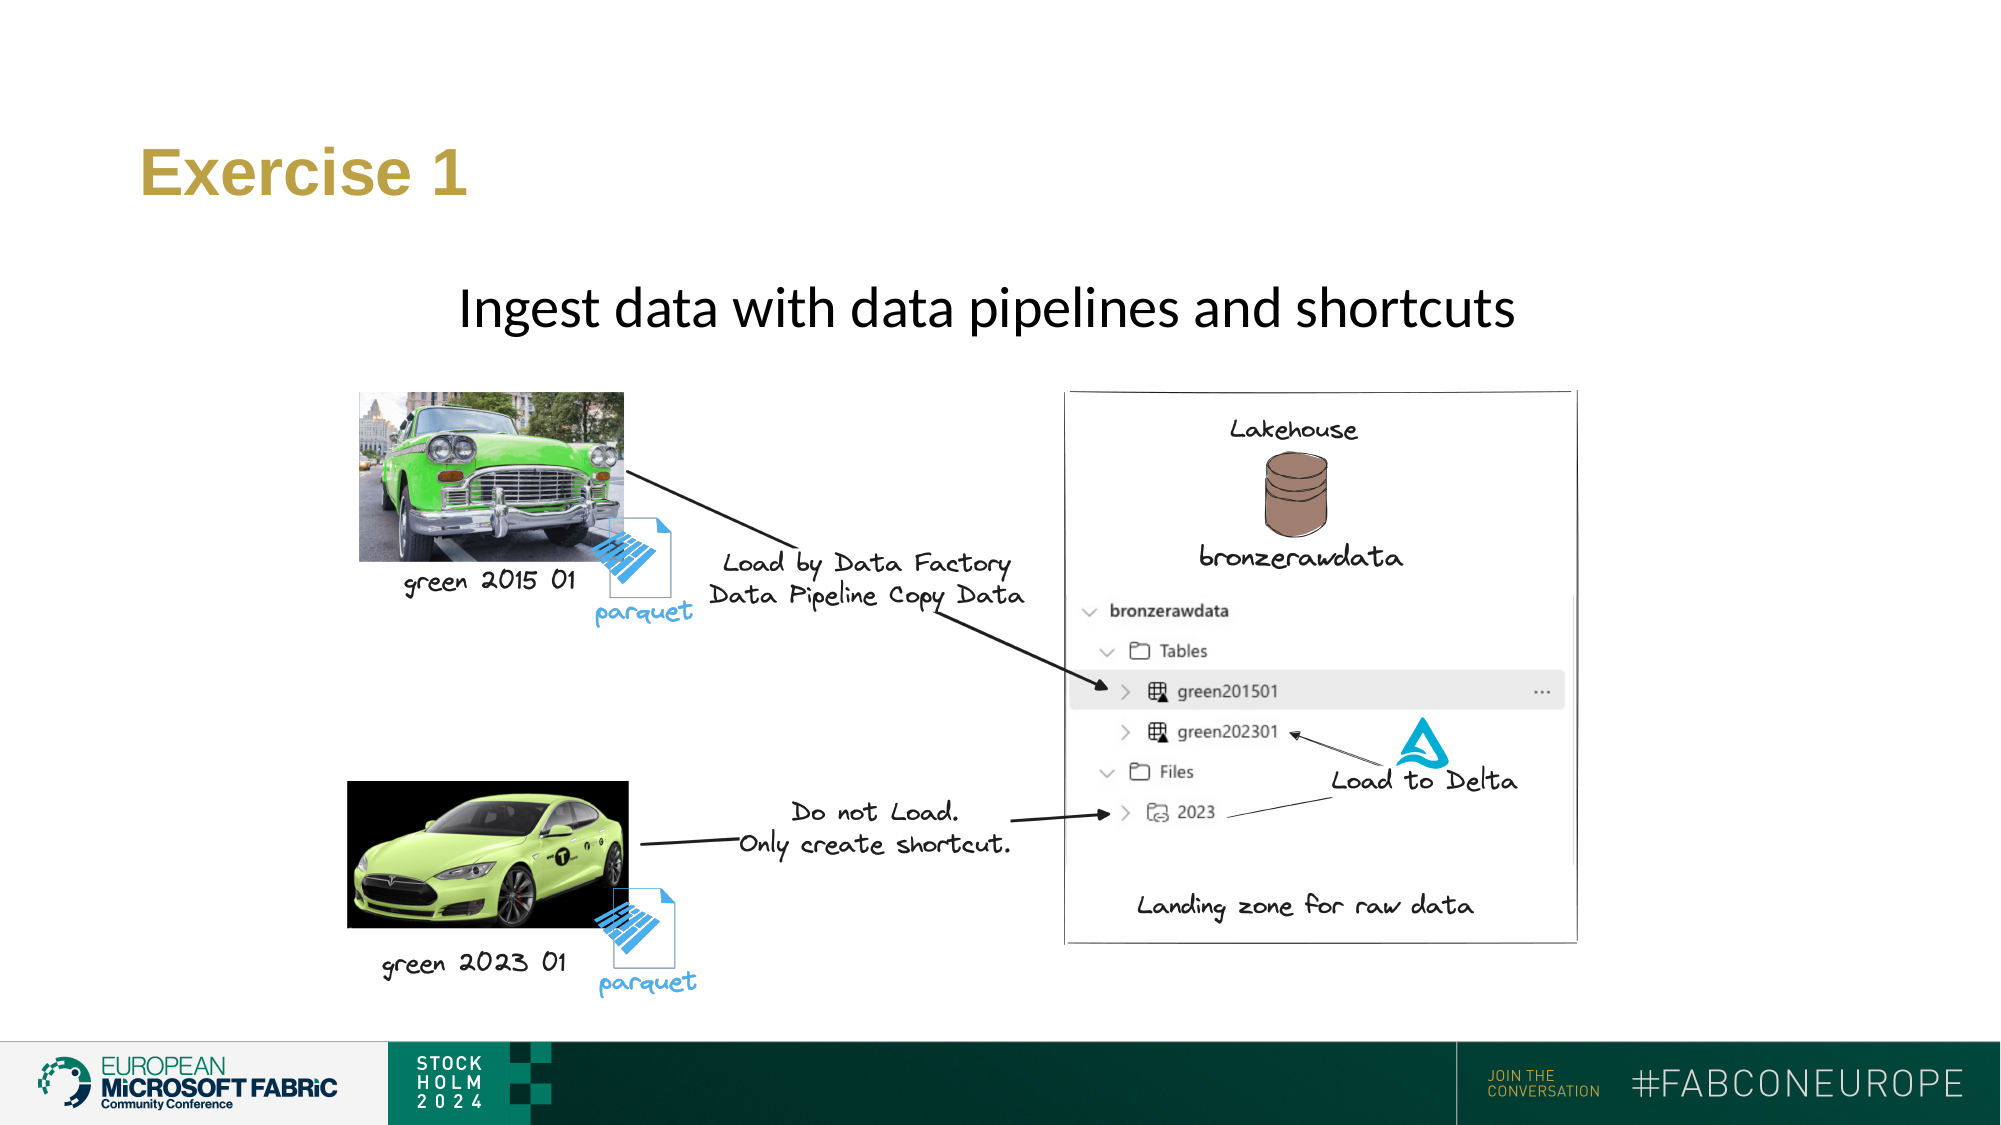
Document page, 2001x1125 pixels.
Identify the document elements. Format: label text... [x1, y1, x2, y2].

text_box Ingest data with data pipelines and shortcuts [102, 269, 1873, 368]
title Exercise 1 [124, 130, 1885, 250]
picture [0, 0, 2001, 1125]
